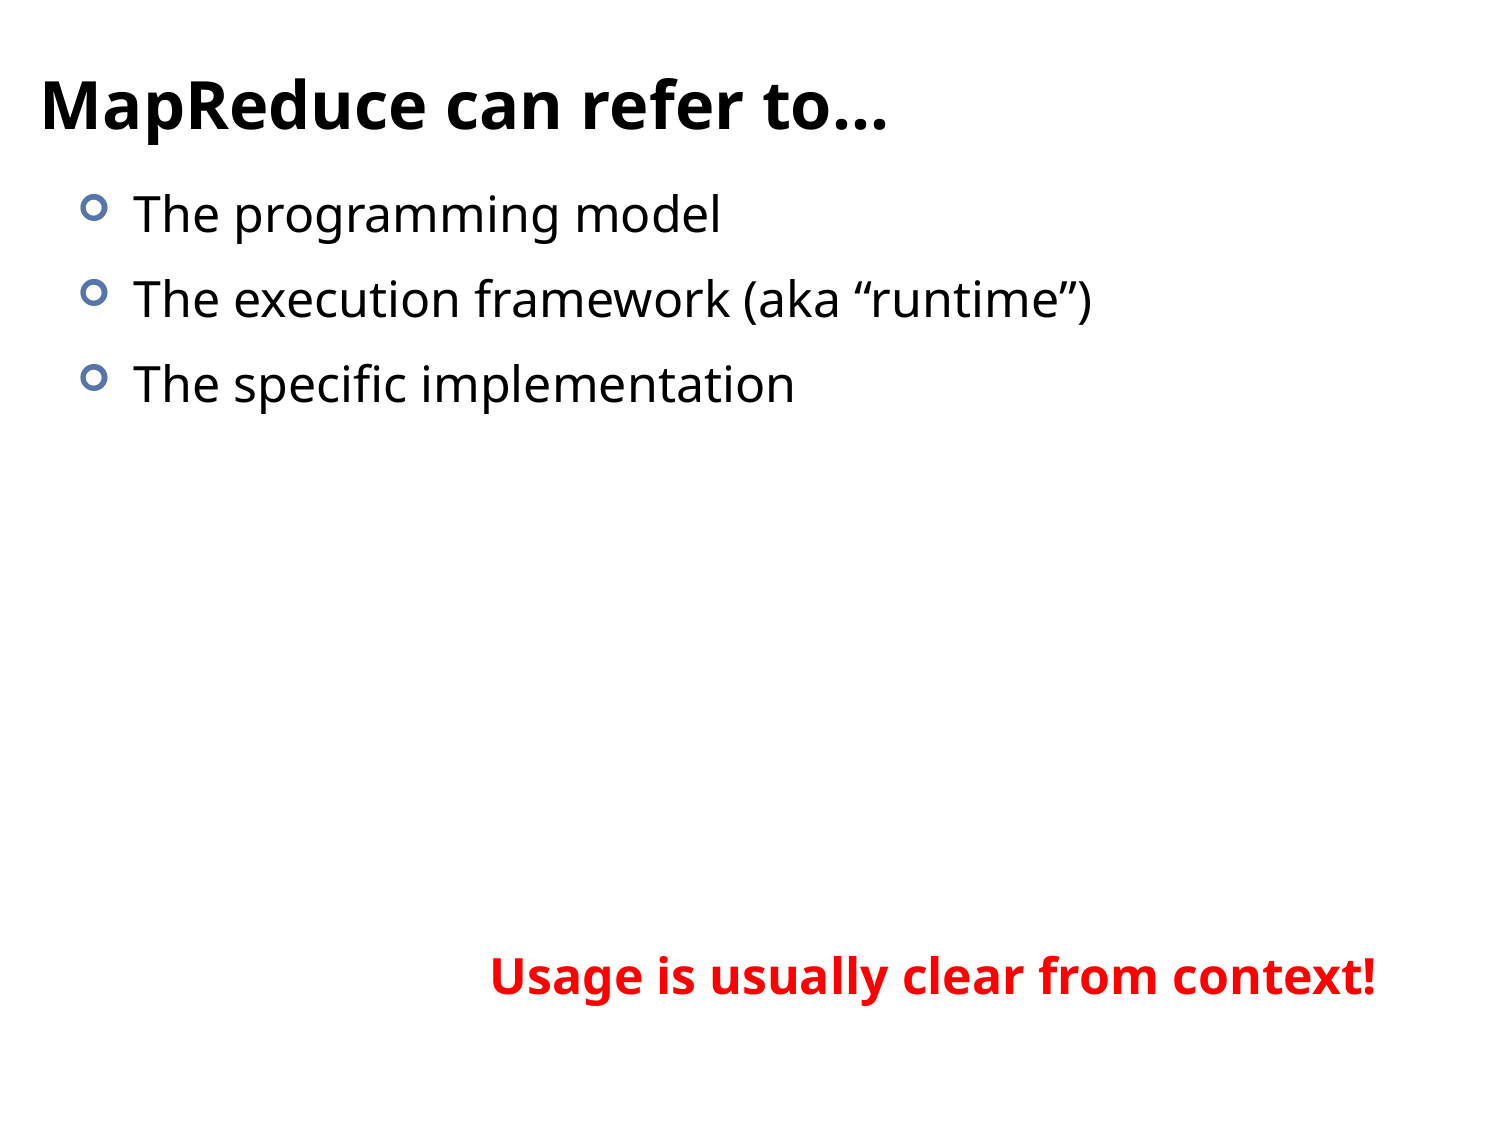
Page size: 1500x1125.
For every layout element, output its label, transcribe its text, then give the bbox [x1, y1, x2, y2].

title MapReduce can refer to… [24, 18, 1451, 188]
list The programming model The execution framework (aka “runtime”) The specific implementation [62, 174, 1451, 1013]
text_box Usage is usually clear from context! [474, 936, 1413, 1012]
